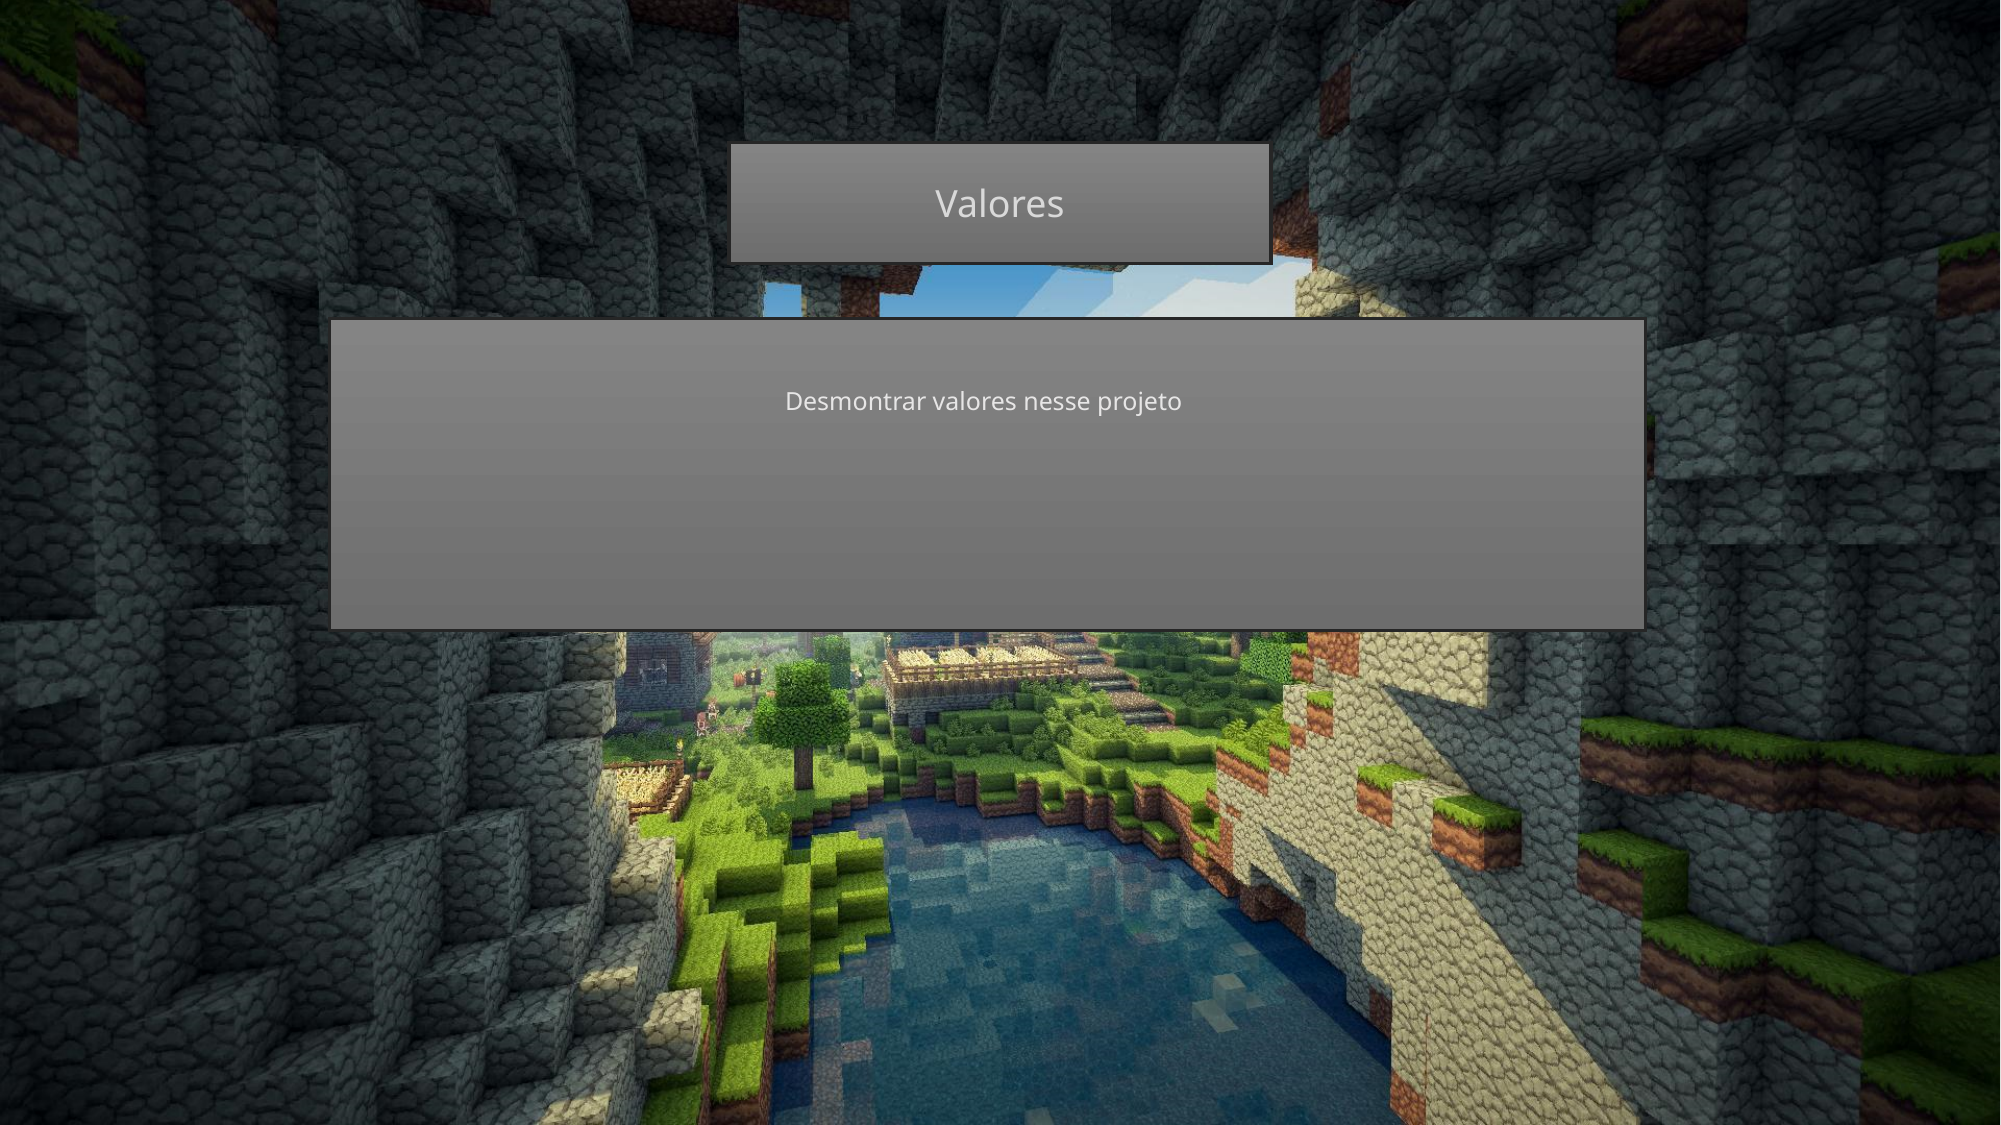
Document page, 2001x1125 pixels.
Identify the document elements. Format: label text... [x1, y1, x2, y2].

picture [0, 0, 2001, 1125]
text_box Desmontrar valores nesse projeto [411, 363, 1563, 423]
text_box Valores [920, 172, 1080, 233]
text_box [328, 318, 1646, 632]
text_box [728, 142, 1272, 264]
